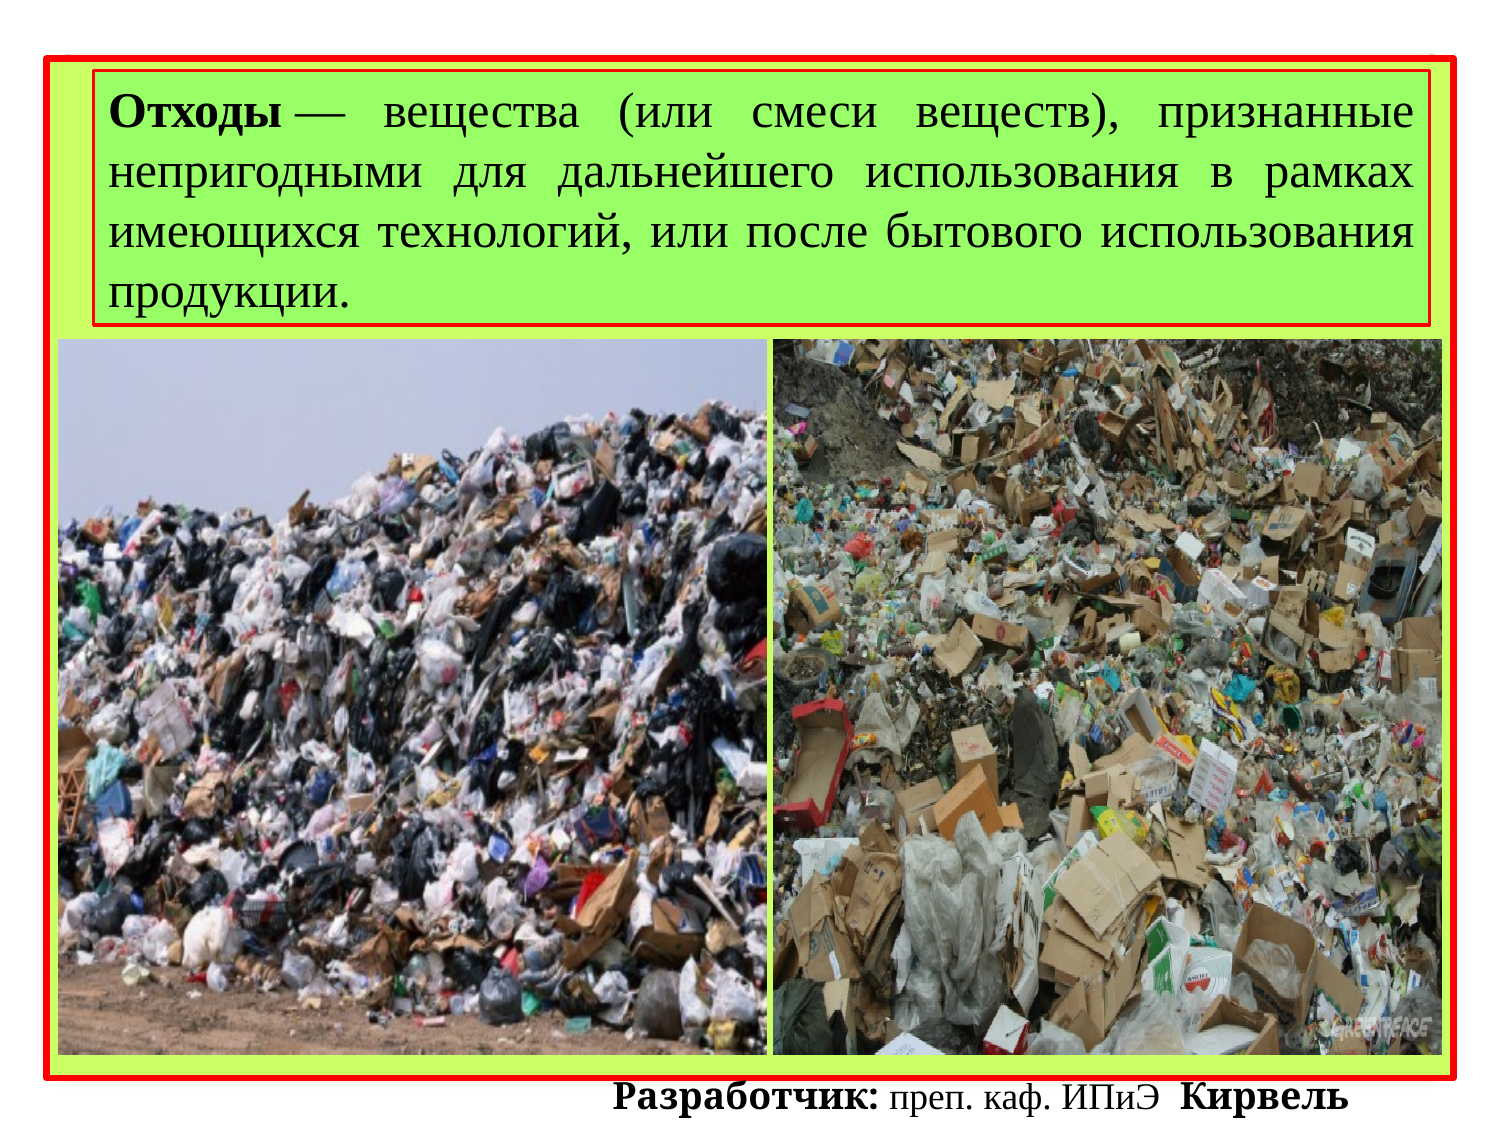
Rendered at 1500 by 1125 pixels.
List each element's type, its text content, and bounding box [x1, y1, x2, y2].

picture [58, 339, 767, 1055]
text_box Разработчик: преп. каф. ИПиЭ Кирвель П.И. [597, 1067, 1431, 1125]
text_box Отходы — вещества (или смеси веществ), признанные непригодными для дальнейшего использования в рамках имеющихся технологий, или после бытового использования продукции. [93, 70, 1430, 325]
text_box [43, 55, 1457, 1081]
picture [773, 339, 1442, 1055]
